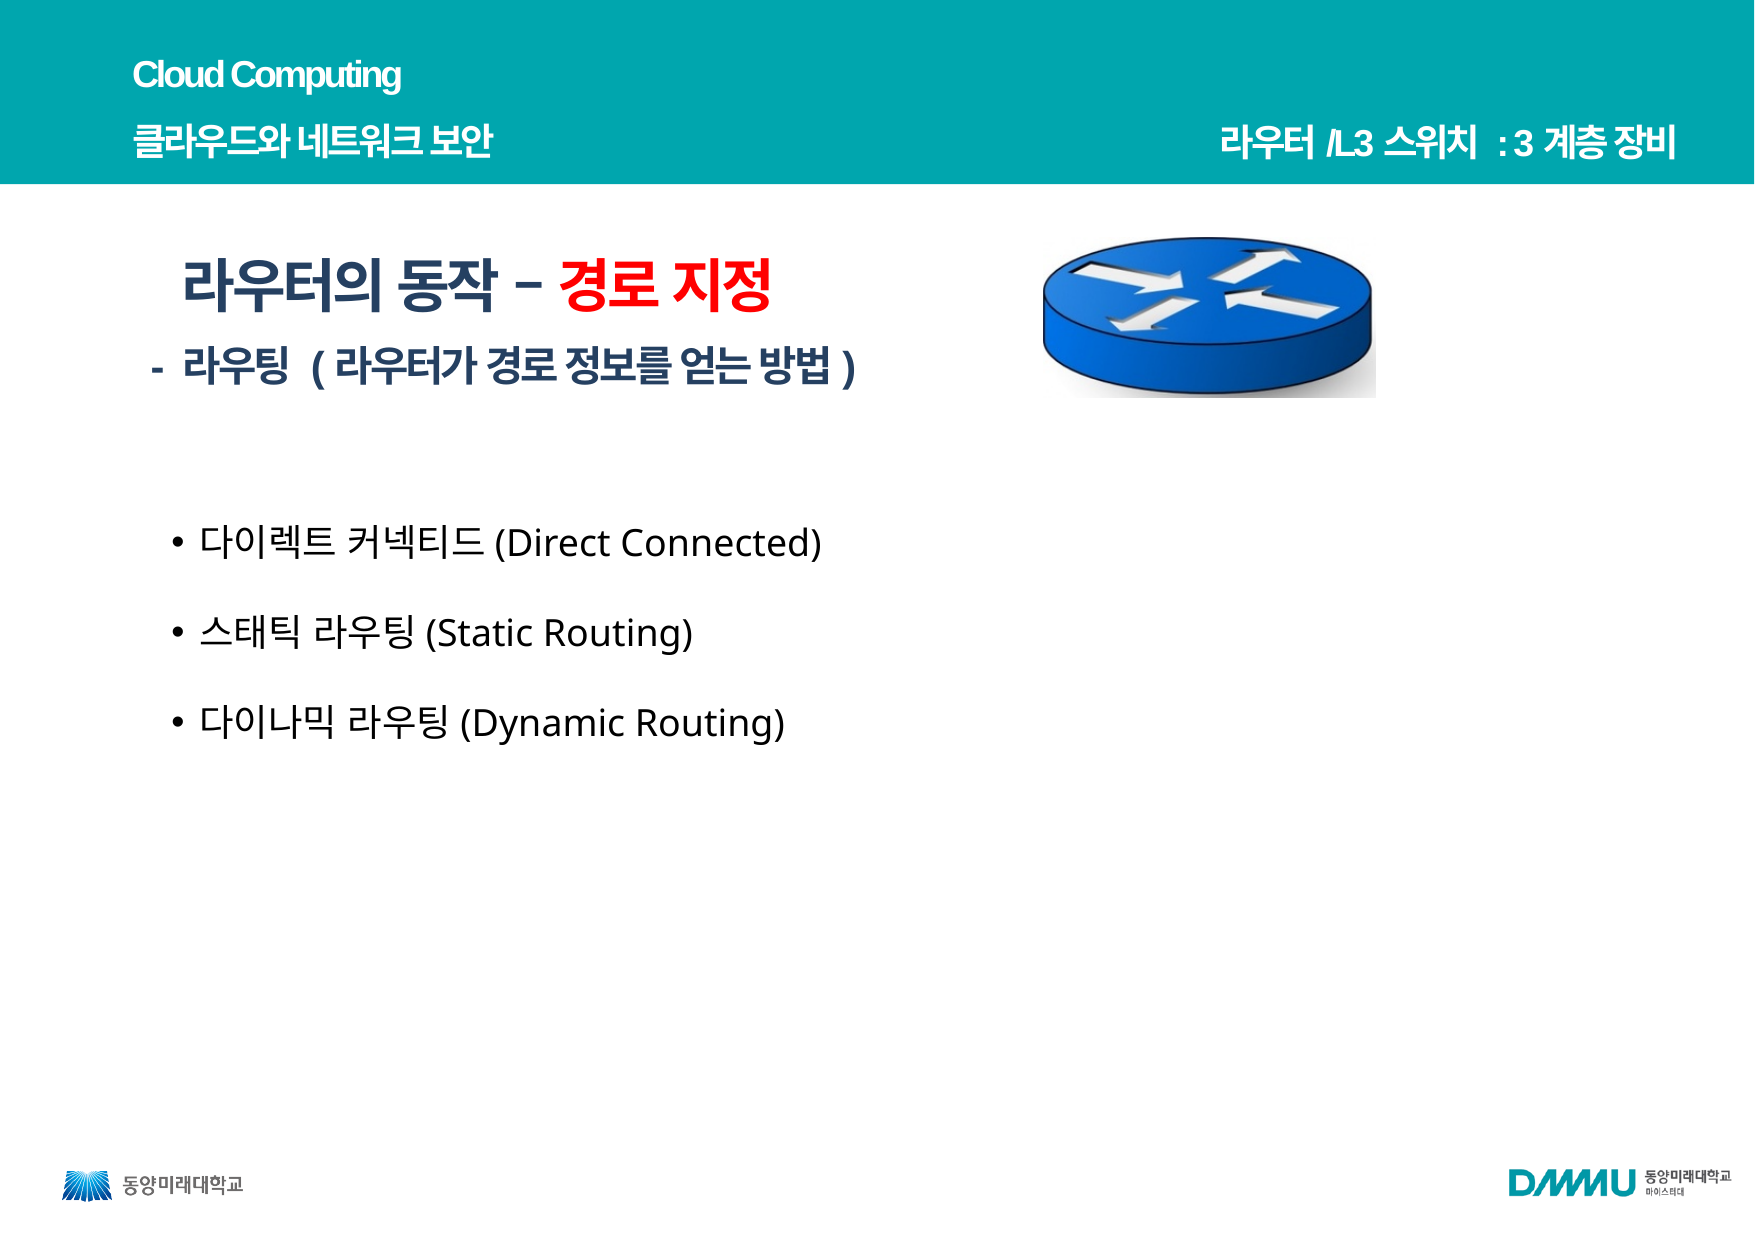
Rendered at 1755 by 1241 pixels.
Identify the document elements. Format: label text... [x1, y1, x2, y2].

text_box 라우터/L3스위치 : 3계층 장비 [1205, 88, 1694, 172]
text_box - 라우팅 (라우터가 경로 정보를 얻는 방법) [135, 307, 948, 398]
text_box [0, 0, 1755, 186]
picture [1505, 1161, 1740, 1202]
text_box 라우터의 동작 – 경로 지정 [168, 206, 789, 307]
picture [1041, 234, 1376, 398]
text_box 다이렉트 커넥티드(Direct Connected) 스태틱 라우팅(Static Routing) 다이나믹 라우팅(Dynamic Routing) [156, 466, 1394, 752]
picture [75, 1171, 99, 1179]
picture [62, 1171, 243, 1202]
text_box Cloud Computing 클라우드와 네트워크 보안 [117, 20, 511, 171]
